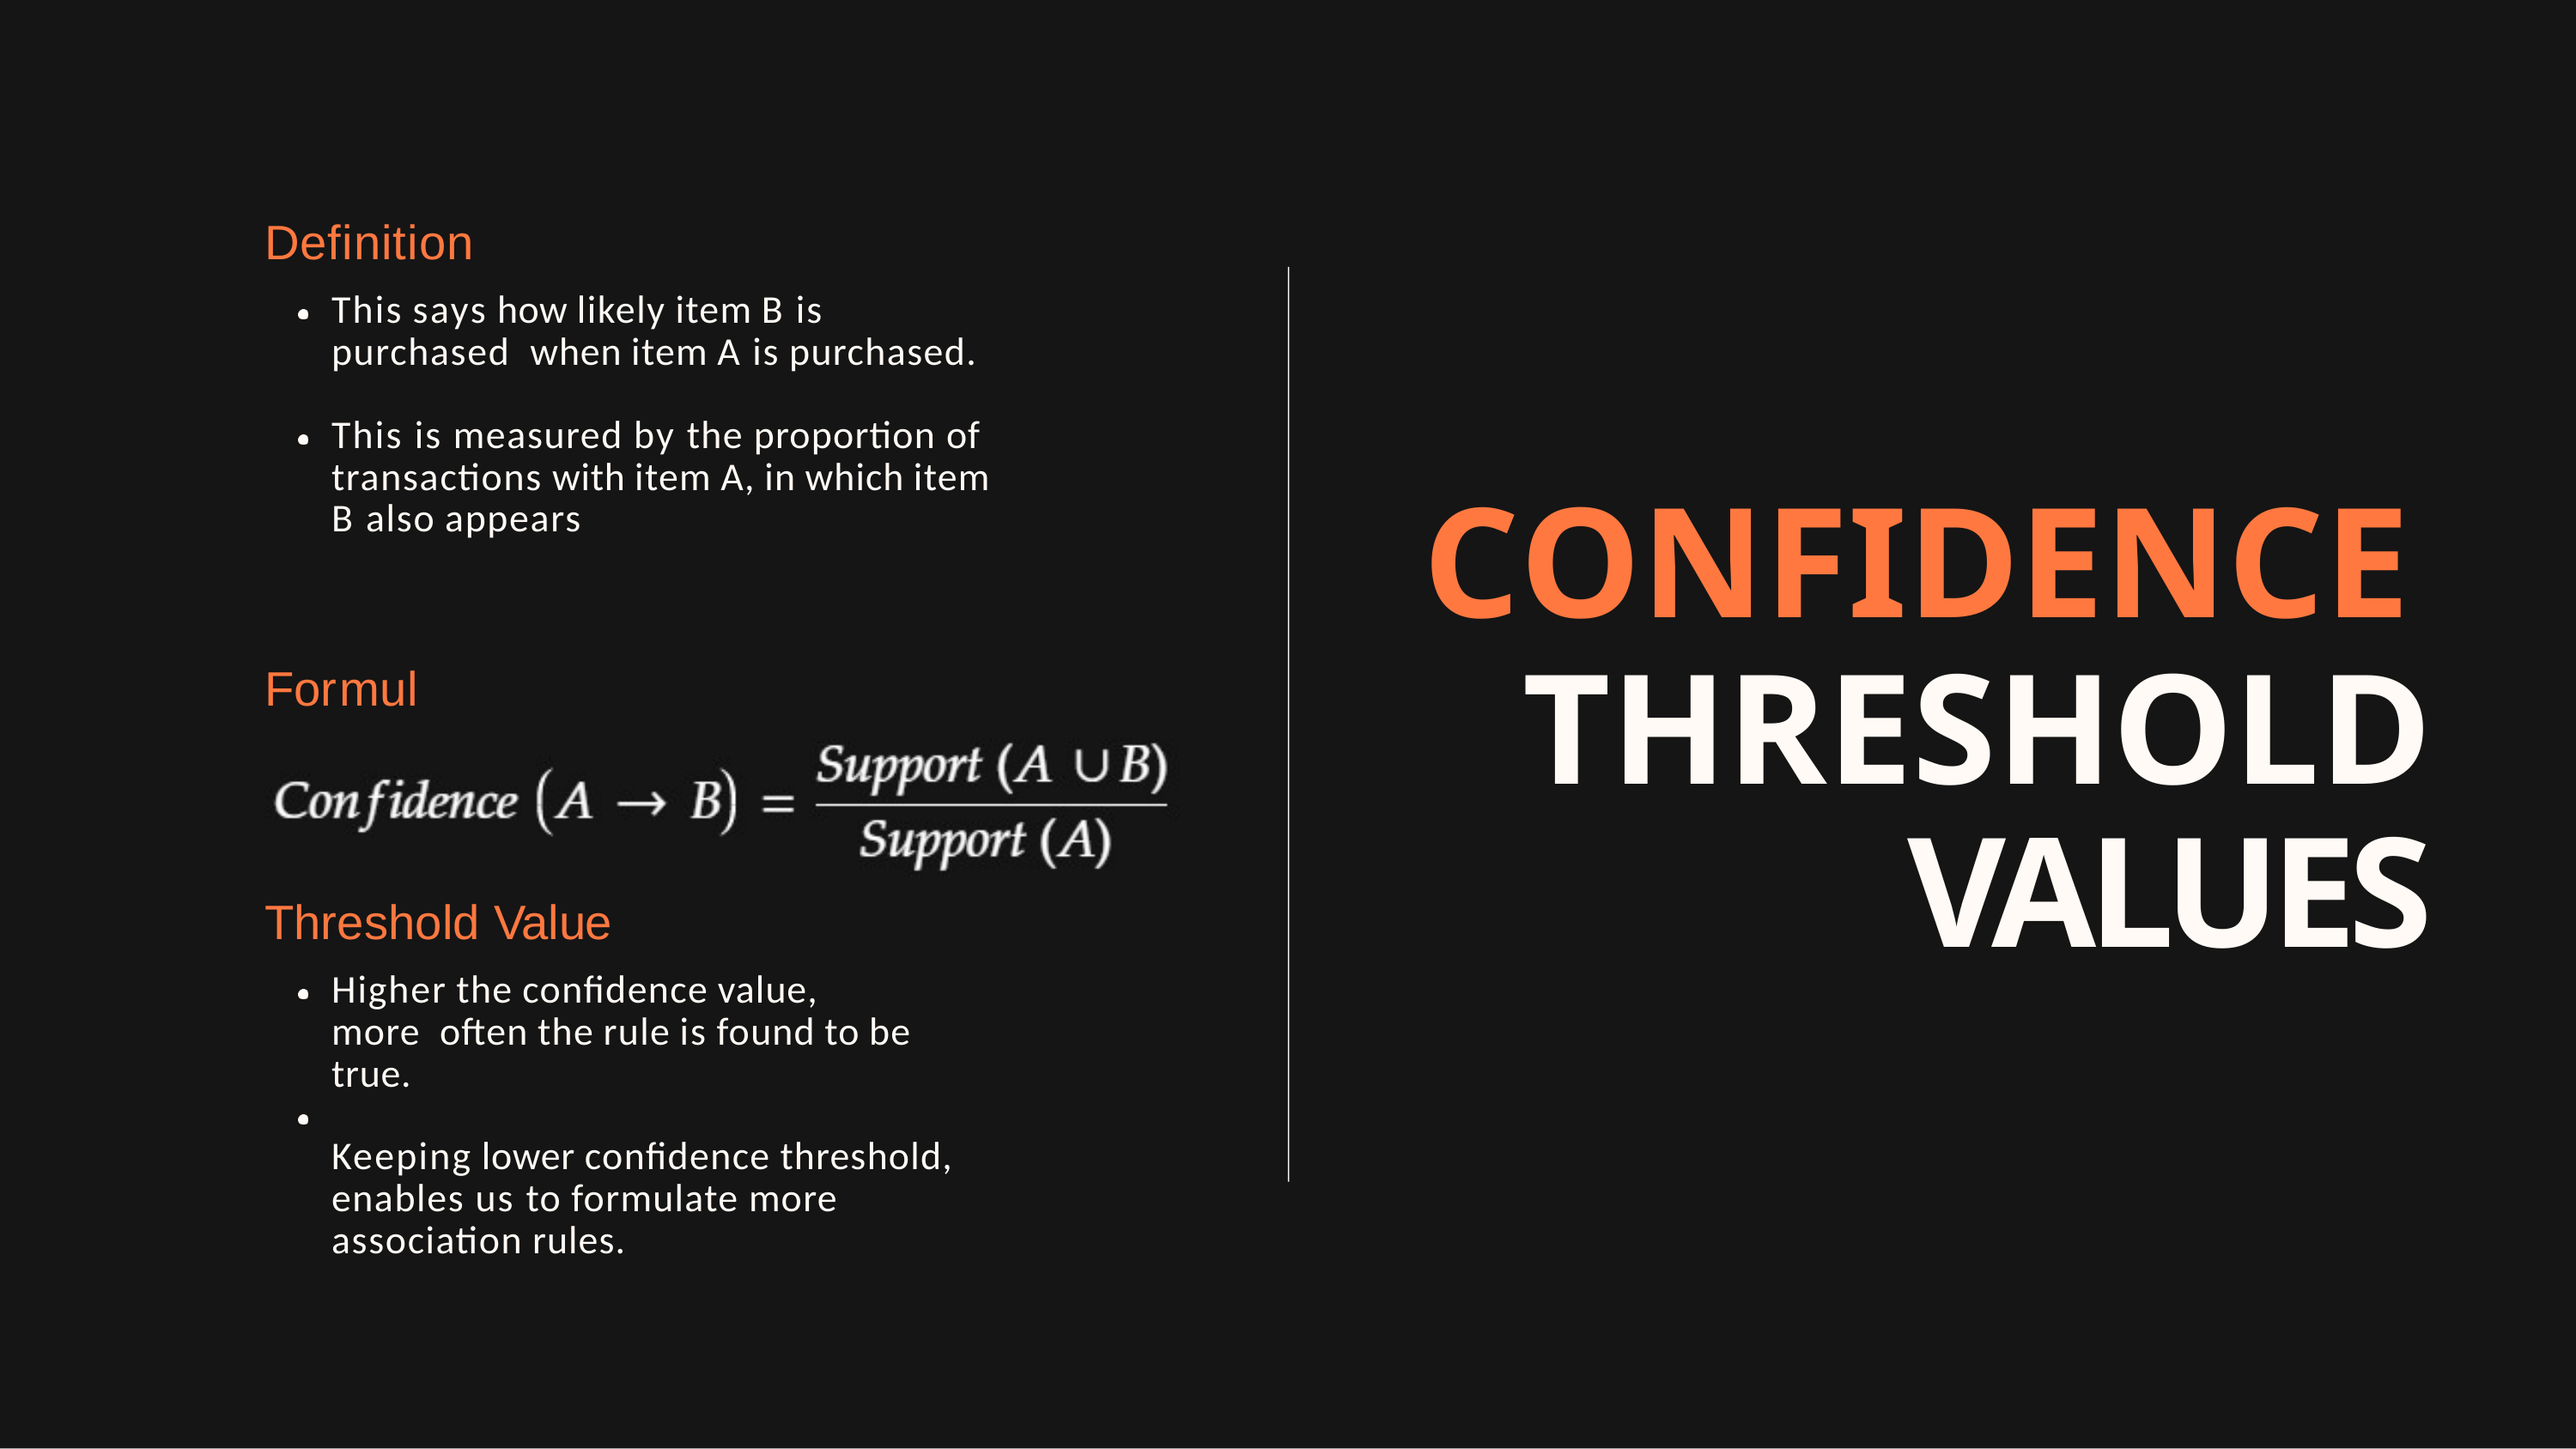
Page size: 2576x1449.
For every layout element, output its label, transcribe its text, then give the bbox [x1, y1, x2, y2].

title Definition [263, 209, 478, 454]
picture [298, 989, 309, 1000]
picture [298, 309, 309, 320]
picture [264, 724, 1193, 878]
text_box CONFIDENCE THRESHOLD VALUES [1401, 460, 2433, 979]
text_box This says how likely item B is purchased when item A is purchased. This is measured by the proportion of transactions with item A, in which item B also appears [330, 282, 1024, 540]
text_box Formula [263, 655, 446, 724]
text_box Threshold Value Higher the confidence value, more often the rule is found to be true. Keeping lower confidence threshold, enables us to formulate more association rules. [263, 883, 965, 1261]
picture [298, 434, 309, 445]
picture [298, 1114, 309, 1125]
